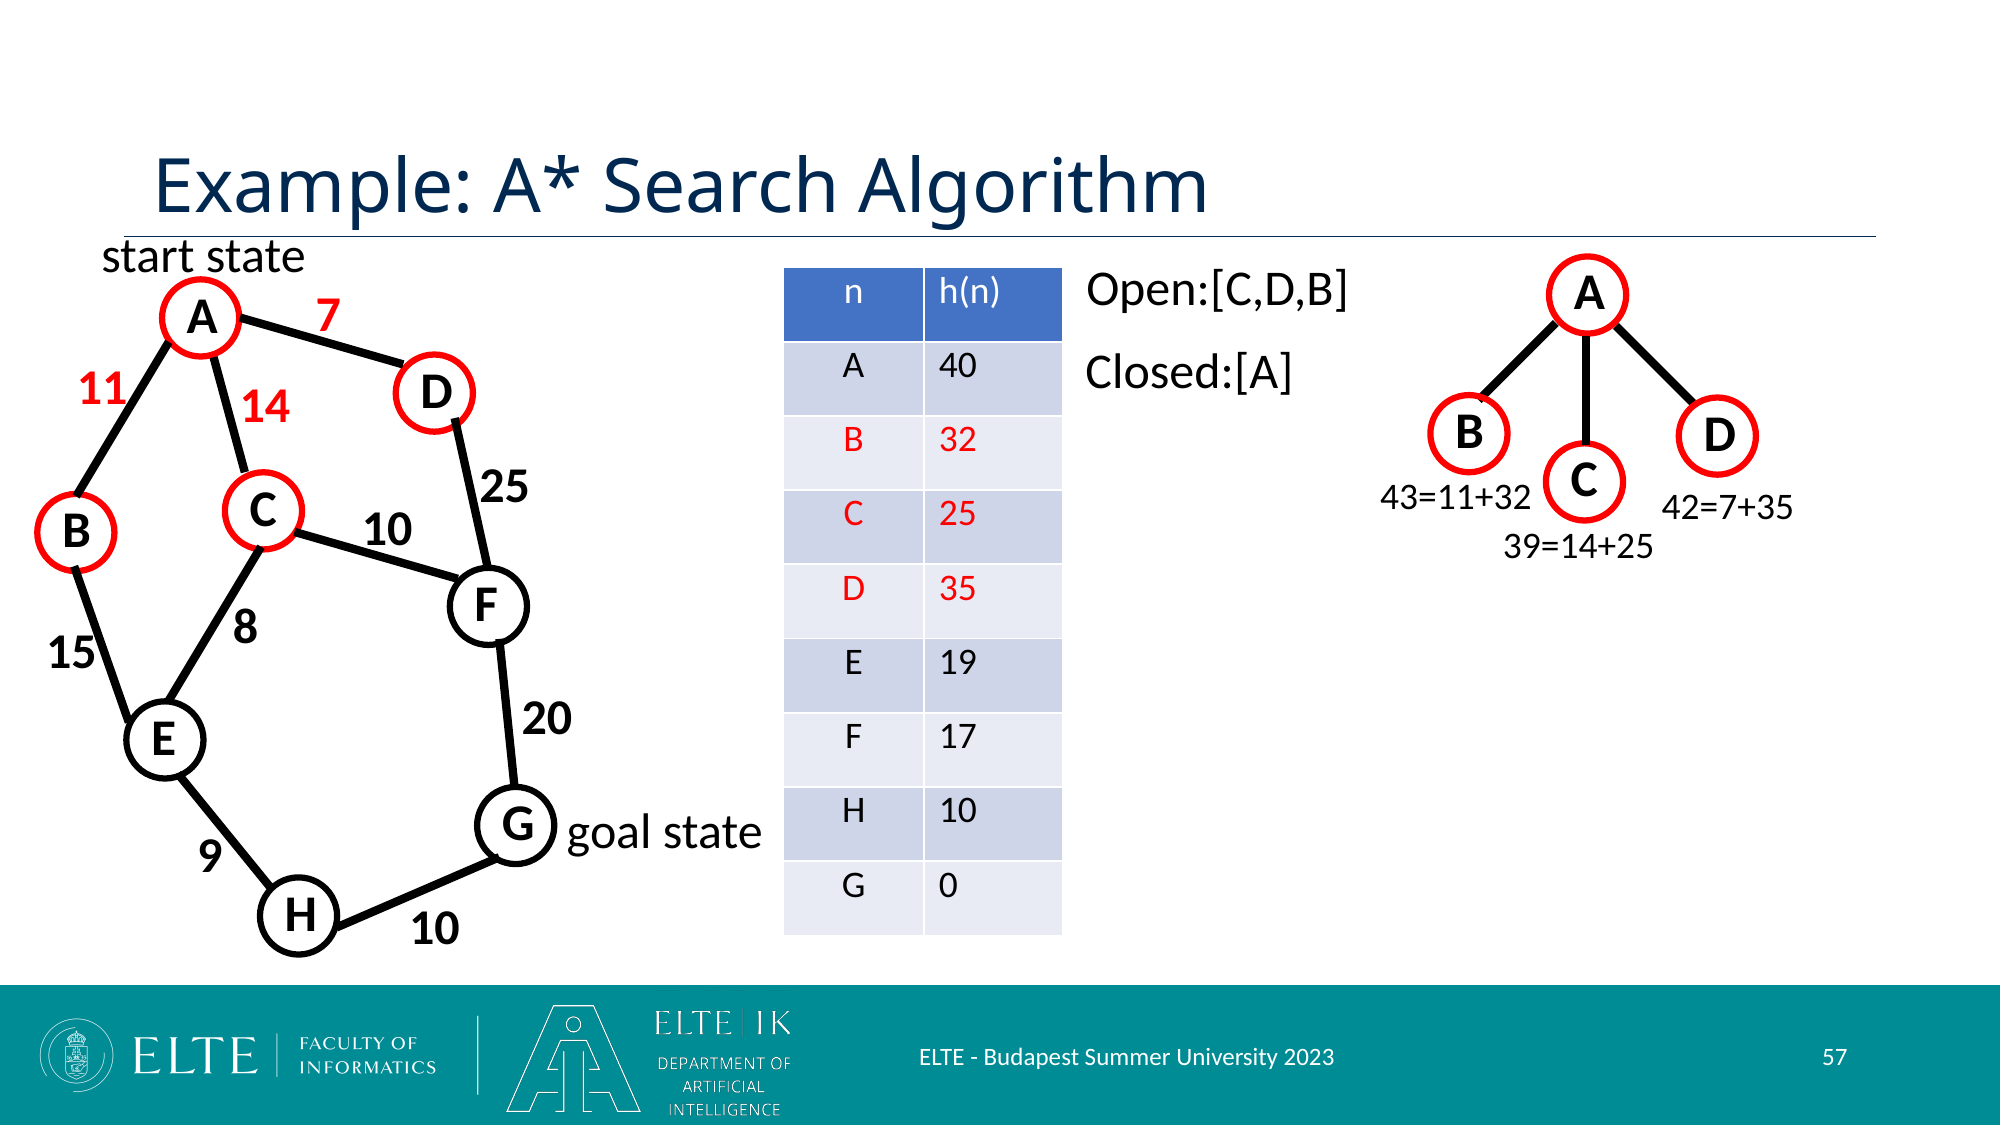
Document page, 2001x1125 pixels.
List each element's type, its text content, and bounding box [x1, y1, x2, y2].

table_cell 40 [925, 343, 1062, 415]
footer ELTE - Budapest Summer University 2023 [790, 1025, 1465, 1085]
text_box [126, 696, 204, 779]
text_box 39=14+25 [1488, 514, 1683, 574]
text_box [259, 872, 338, 955]
table_header h(n) [925, 268, 1062, 341]
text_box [395, 349, 473, 432]
text_box 20 [506, 677, 588, 752]
table_cell 10 [925, 788, 1062, 860]
table_cell 35 [925, 565, 1062, 638]
picture [0, 985, 2000, 1125]
text_box start state [86, 215, 322, 290]
table_cell A [784, 343, 923, 415]
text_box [162, 274, 240, 357]
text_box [1545, 438, 1624, 521]
slide_number 57 [1563, 1026, 1863, 1085]
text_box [1678, 392, 1756, 475]
text_box 9 [182, 815, 238, 891]
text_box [449, 562, 527, 645]
text_box 10 [394, 887, 475, 963]
text_box Closed:[A] [1070, 331, 1314, 407]
text_box 42=7+35 [1646, 474, 1826, 534]
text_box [224, 467, 303, 550]
table_cell G [784, 862, 923, 935]
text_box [477, 781, 555, 865]
text_box 10 [347, 487, 428, 563]
text_box 8 [218, 585, 274, 661]
text_box 25 [464, 445, 545, 521]
table_cell D [784, 565, 923, 638]
text_box 11 [62, 347, 143, 422]
table_cell C [784, 491, 923, 563]
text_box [1430, 389, 1508, 473]
table_cell 17 [925, 714, 1062, 786]
text_box 15 [31, 611, 112, 687]
table_cell F [784, 714, 923, 786]
table_cell 32 [925, 417, 1062, 489]
text_box 14 [224, 365, 306, 441]
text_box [37, 488, 115, 572]
text_box 7 [300, 273, 356, 349]
table_cell H [784, 788, 923, 860]
table_header n [784, 268, 923, 341]
table_cell E [784, 639, 923, 712]
text_box Open:[C,D,B] [1071, 247, 1385, 323]
table_cell 0 [925, 862, 1062, 935]
table_cell 19 [925, 639, 1062, 712]
table_cell 25 [925, 491, 1062, 563]
table_cell B [784, 417, 923, 489]
title Example: A* Search Algorithm [137, 59, 1863, 237]
text_box goal state [551, 791, 778, 867]
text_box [1548, 251, 1627, 334]
text_box 43=11+32 [1365, 464, 1545, 525]
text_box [504, 990, 790, 1120]
